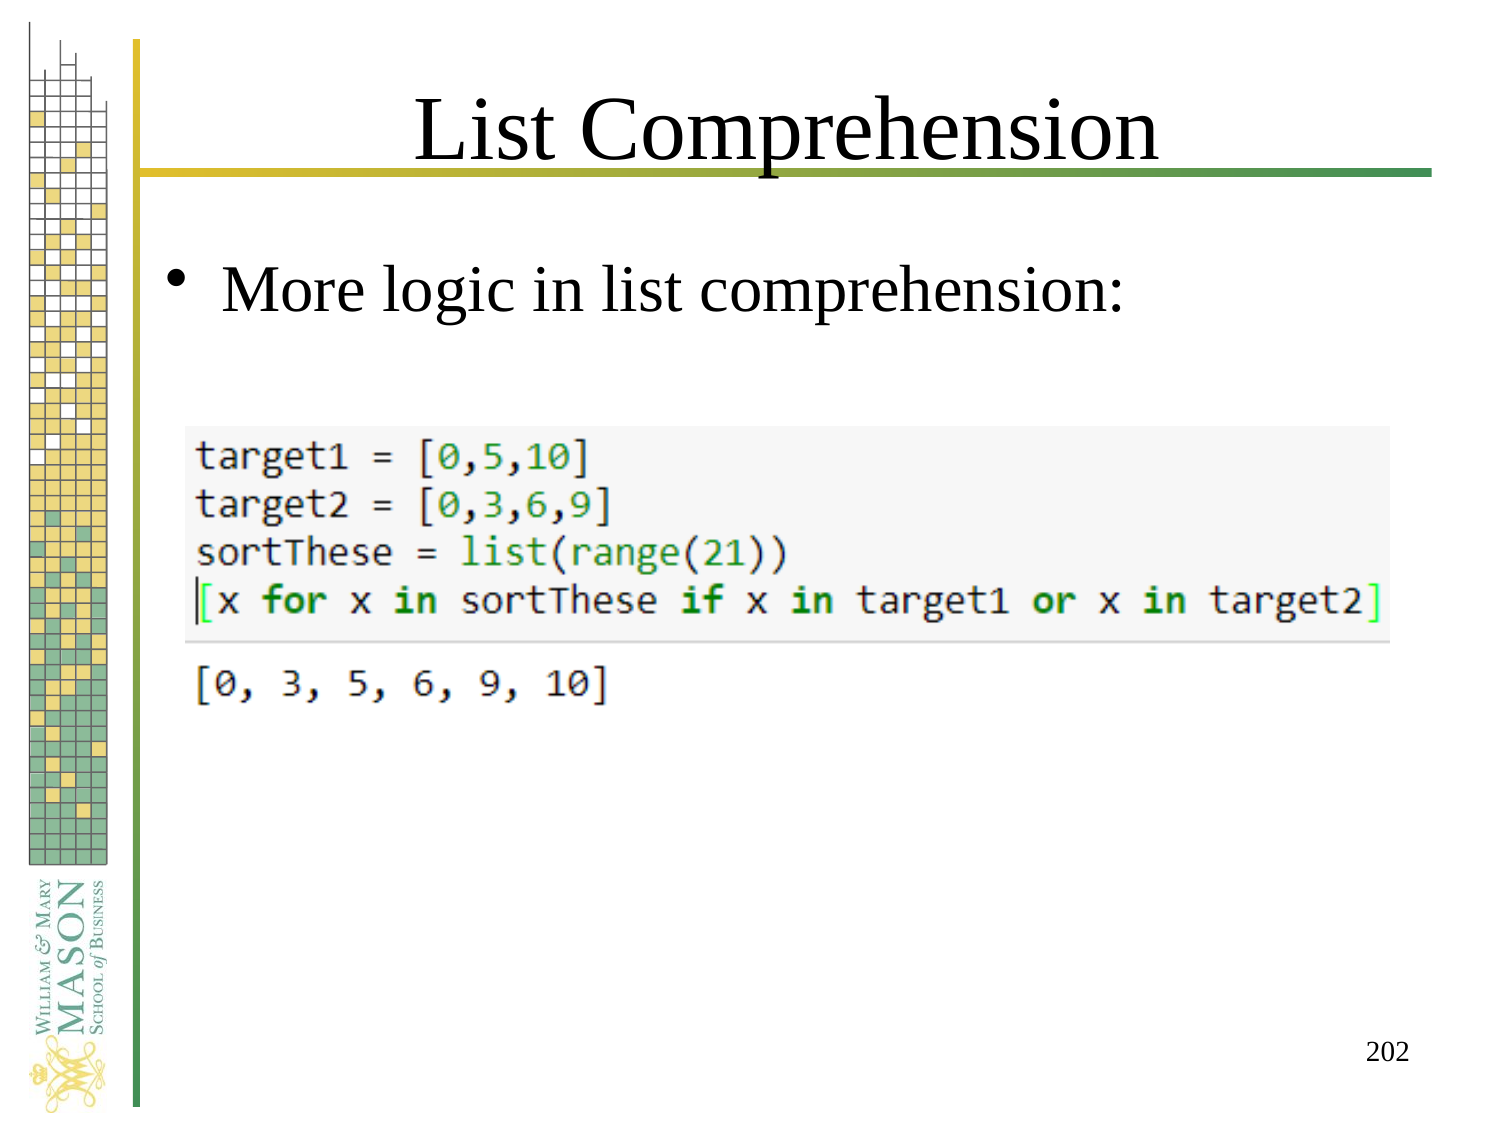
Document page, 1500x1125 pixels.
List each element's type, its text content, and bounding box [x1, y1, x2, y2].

picture [184, 425, 1390, 718]
title List Comprehension [150, 45, 1425, 200]
table_cell != [29, 879, 107, 1113]
list More logic in list comprehension: [150, 237, 1425, 1005]
slide_number 202 [1048, 1024, 1426, 1103]
